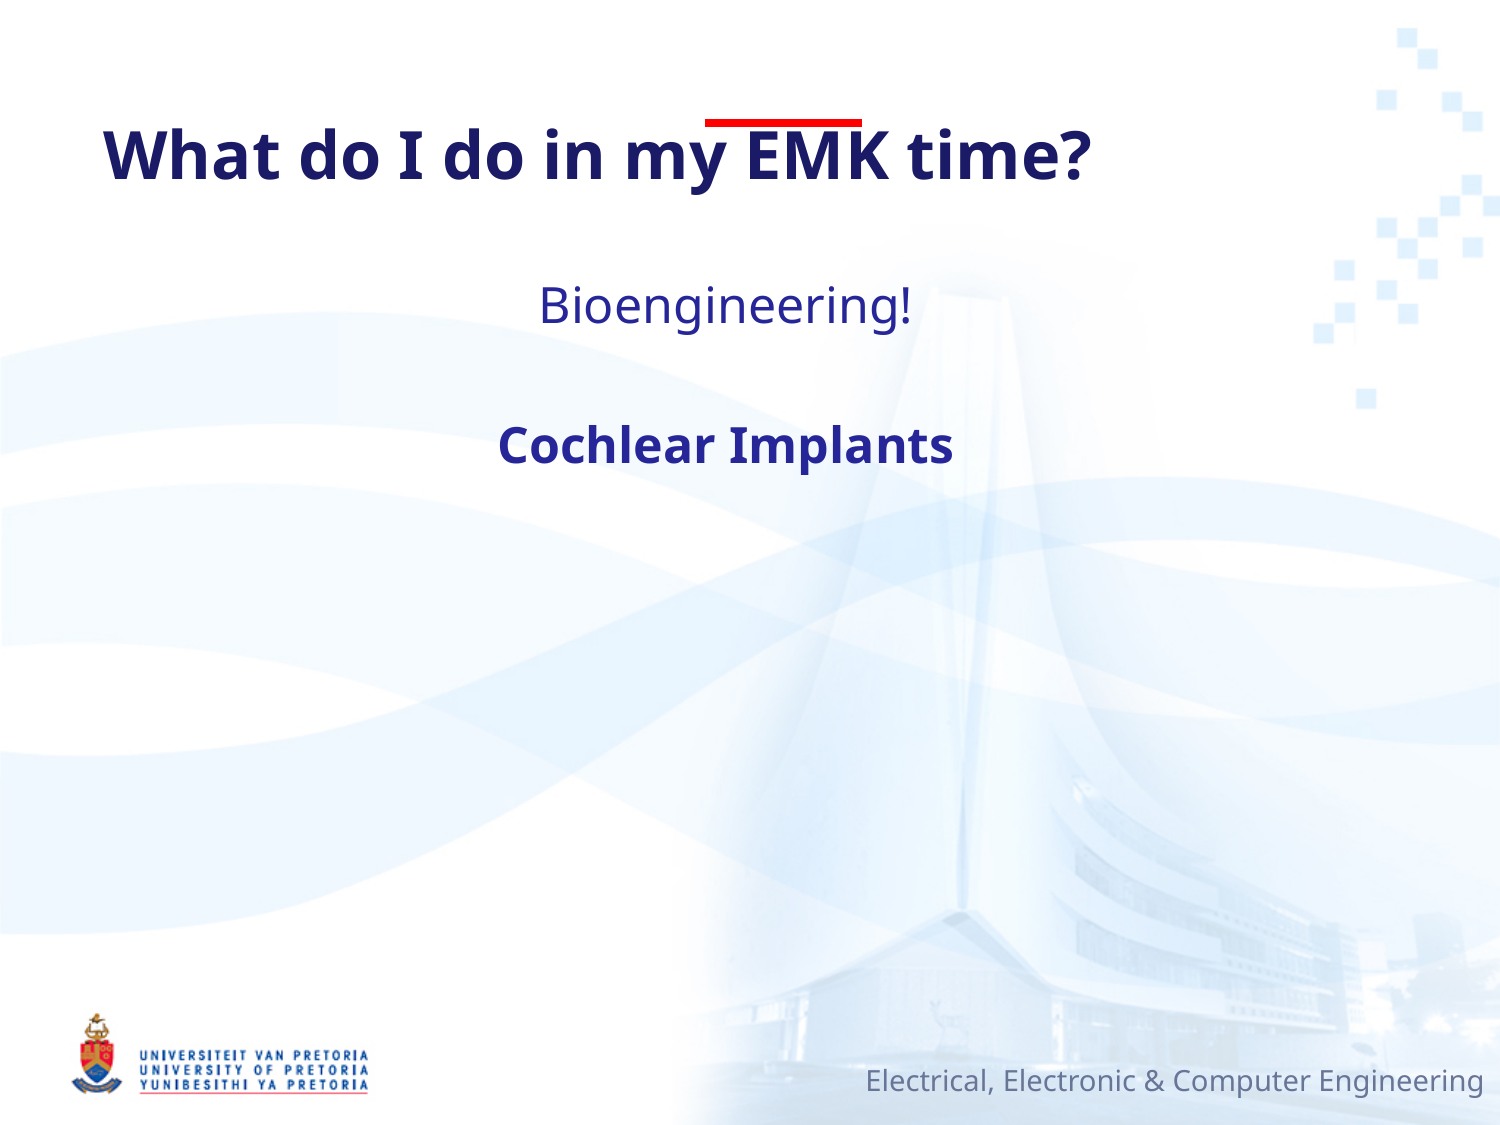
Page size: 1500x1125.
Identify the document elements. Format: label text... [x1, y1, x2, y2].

title What do I do in my EMK time? [88, 59, 1364, 247]
list Bioengineering! Cochlear Implants [88, 265, 1364, 941]
picture [0, 0, 1500, 1125]
